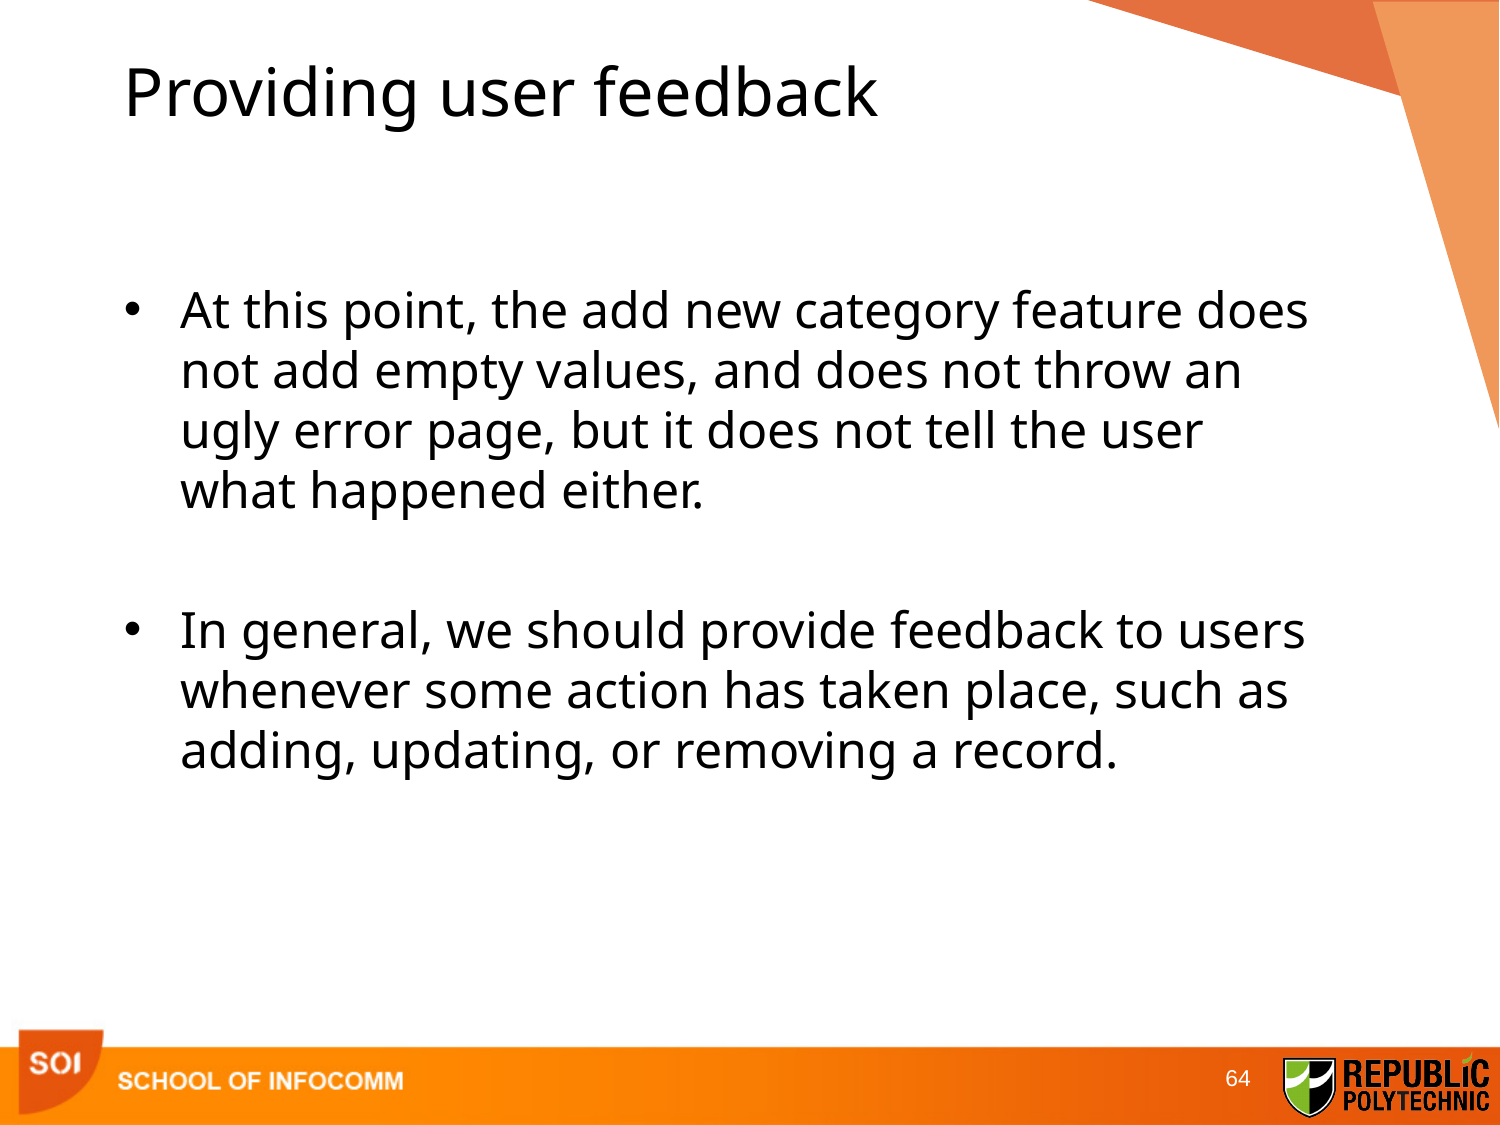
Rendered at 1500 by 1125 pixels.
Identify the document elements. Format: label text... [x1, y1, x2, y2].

list At this point, the add new category feature does not add empty values, and does not throw an ugly error page, but it does not tell the user what happened either. In general, we should provide feedback to users whenever some action has taken place, such as adding, updating, or removing a record. [109, 270, 1336, 888]
slide_number 64 [1210, 1056, 1500, 1117]
picture [0, 0, 1500, 1125]
title Providing user feedback [109, 42, 1129, 142]
